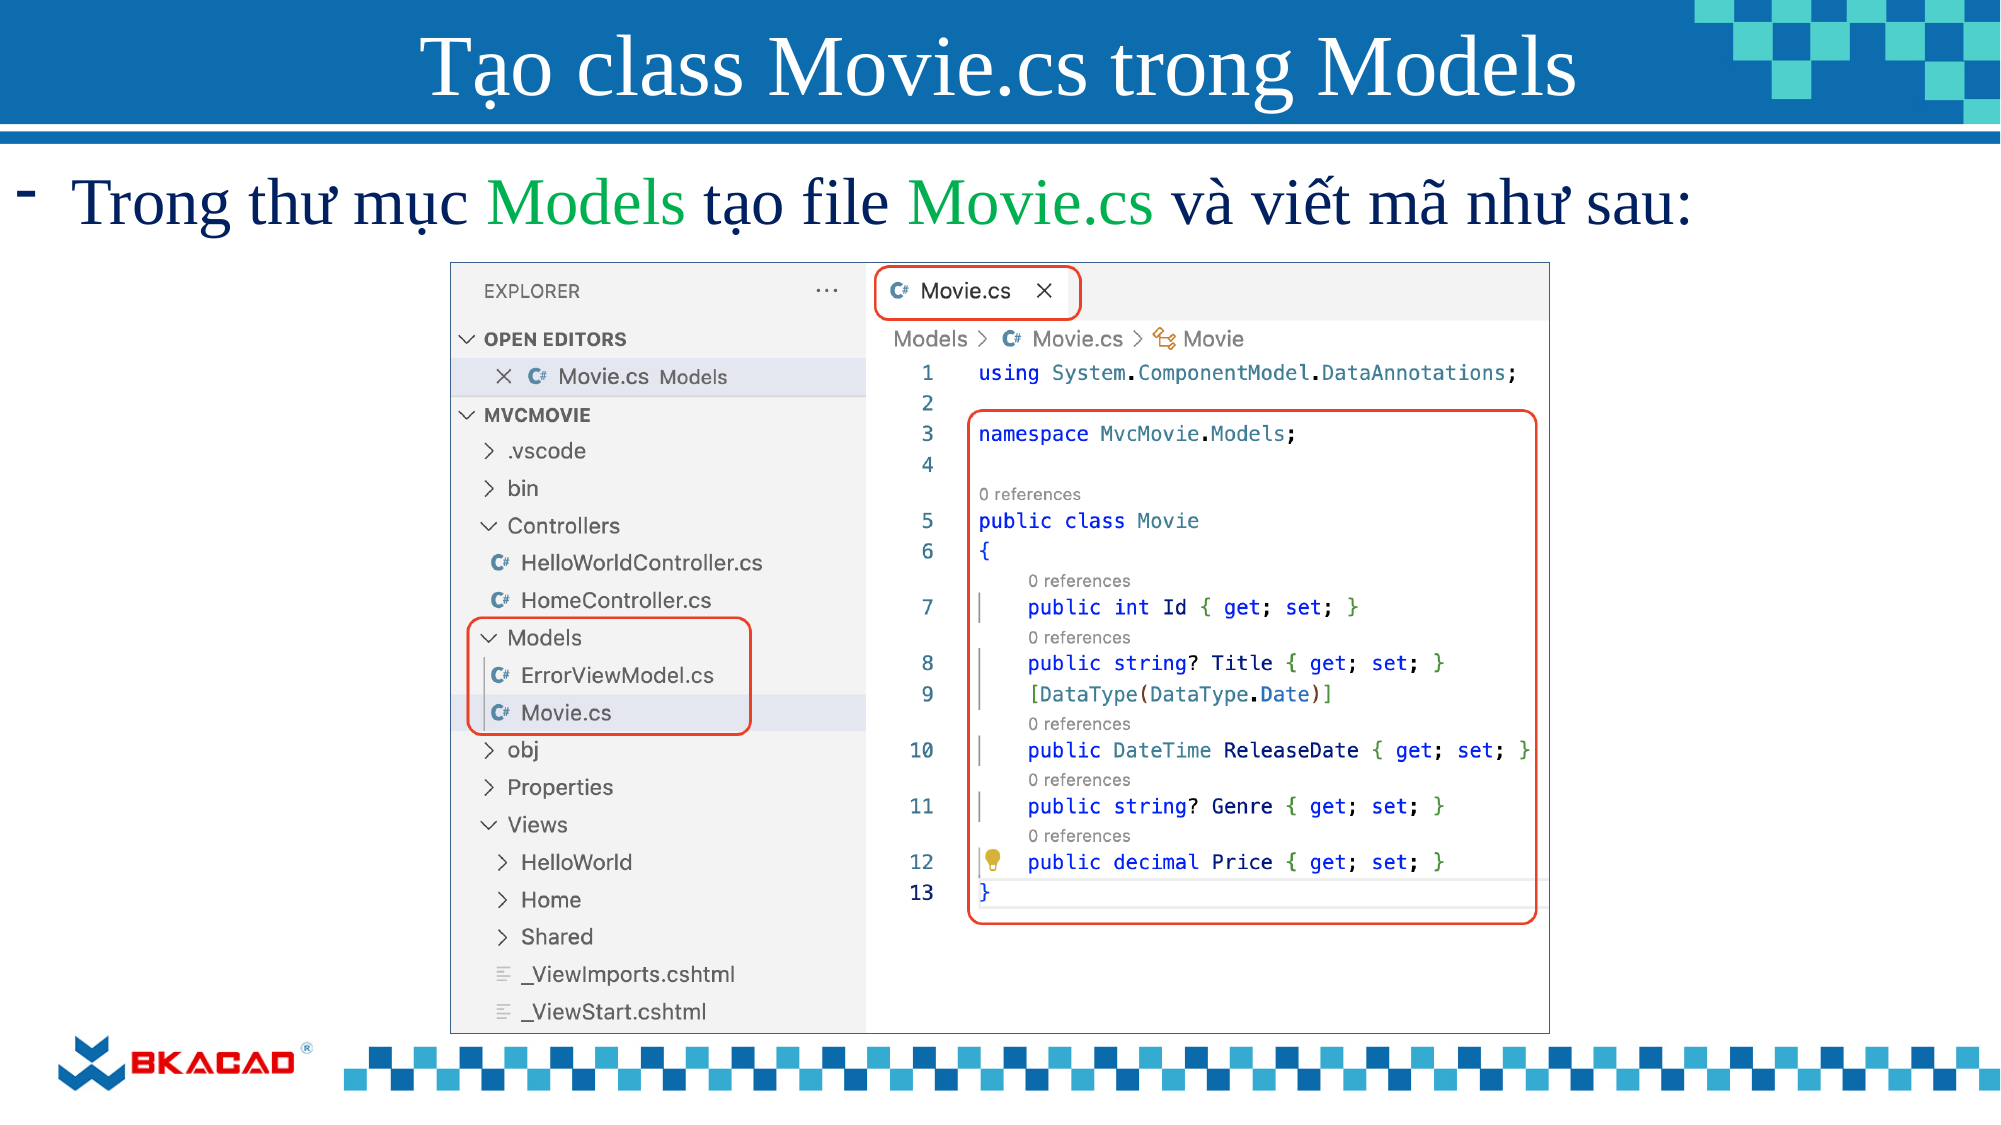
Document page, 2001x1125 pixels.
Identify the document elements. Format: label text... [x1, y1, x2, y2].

picture [0, 0, 2001, 1125]
title Tạo class Movie.cs trong Models [0, 0, 2000, 121]
list Trong thư mục Models tạo file Movie.cs và viết mã như sau: [0, 149, 1995, 300]
